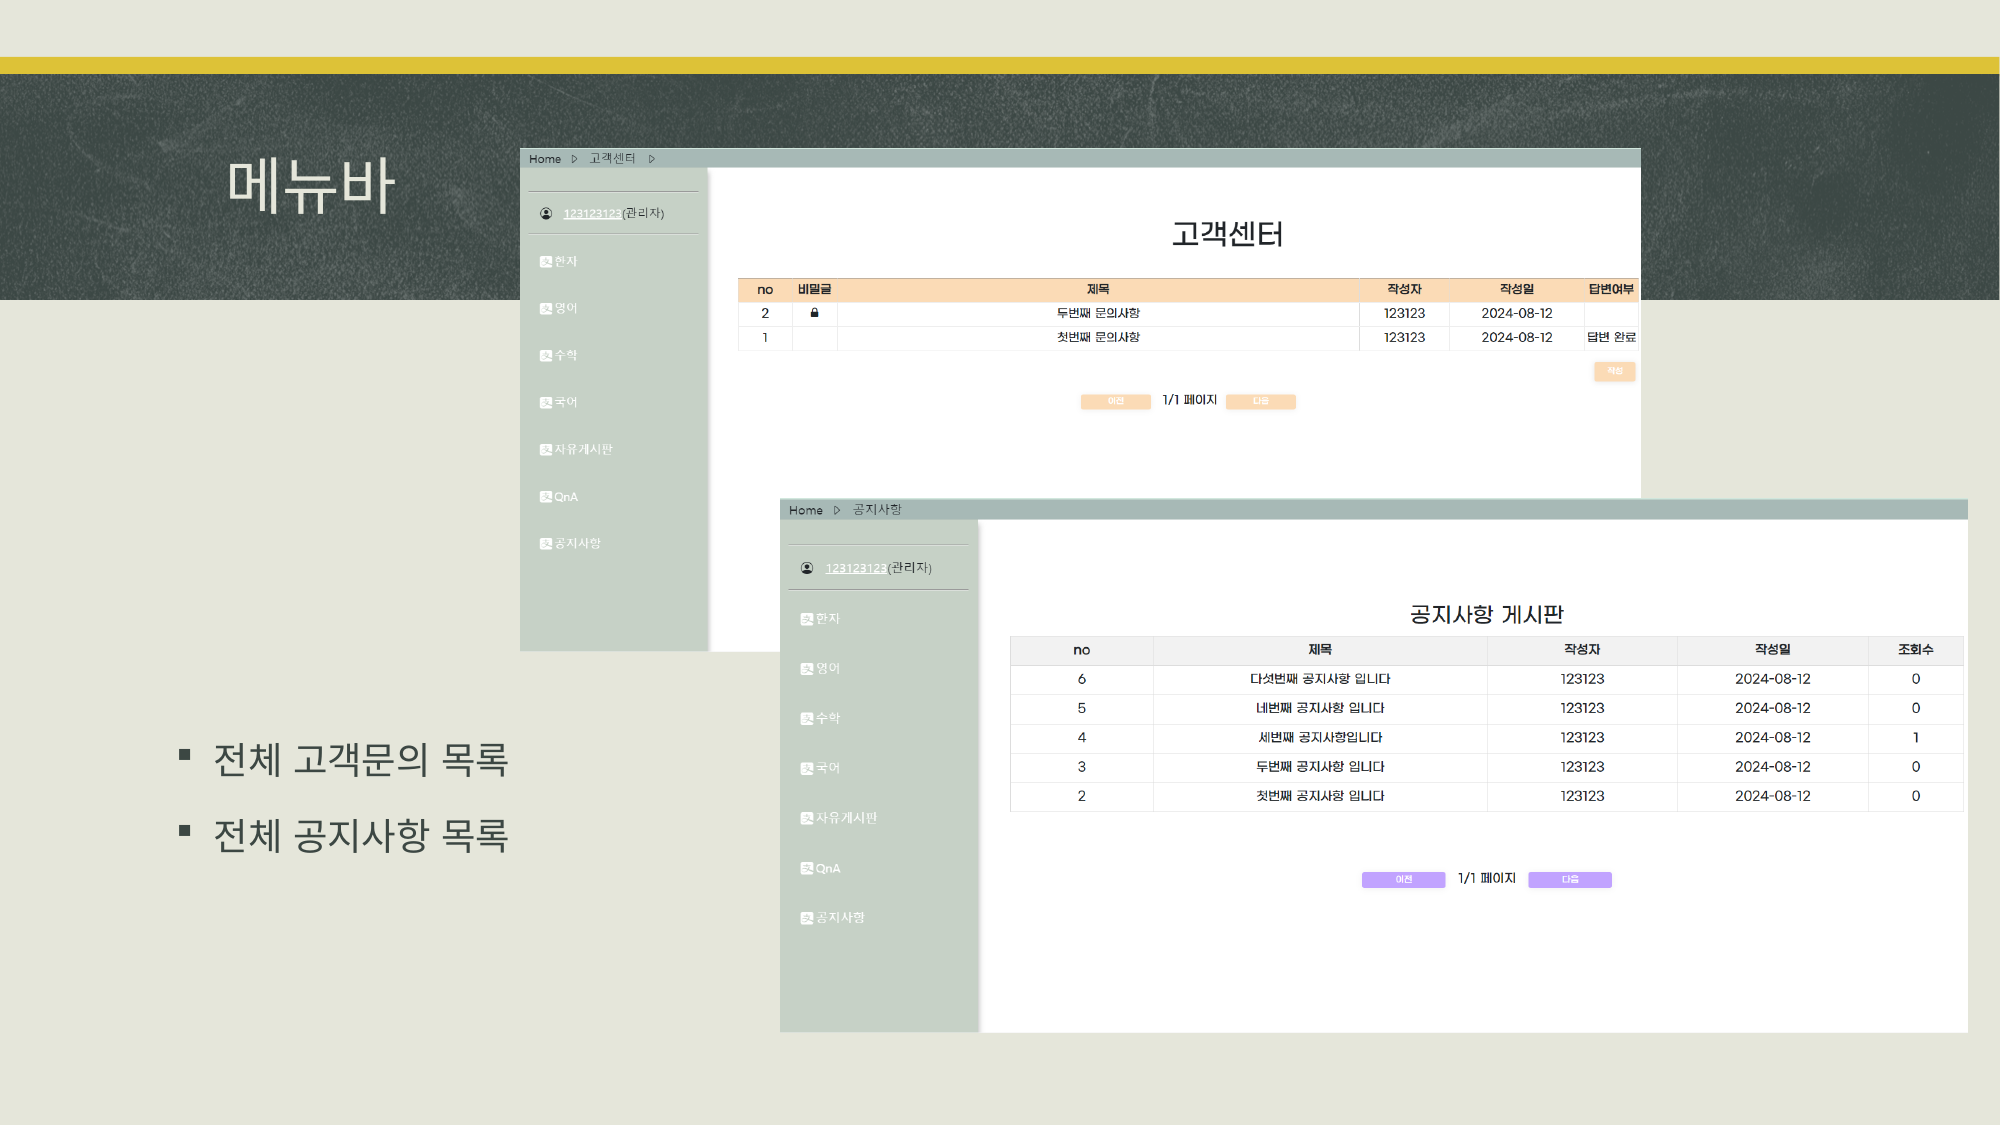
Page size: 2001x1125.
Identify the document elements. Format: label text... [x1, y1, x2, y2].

list 전체 고객문의 목록 전체 공지사항 목록 [160, 729, 801, 1125]
title 메뉴바 [210, 76, 1790, 300]
picture [0, 74, 2000, 300]
picture [520, 148, 1968, 1033]
